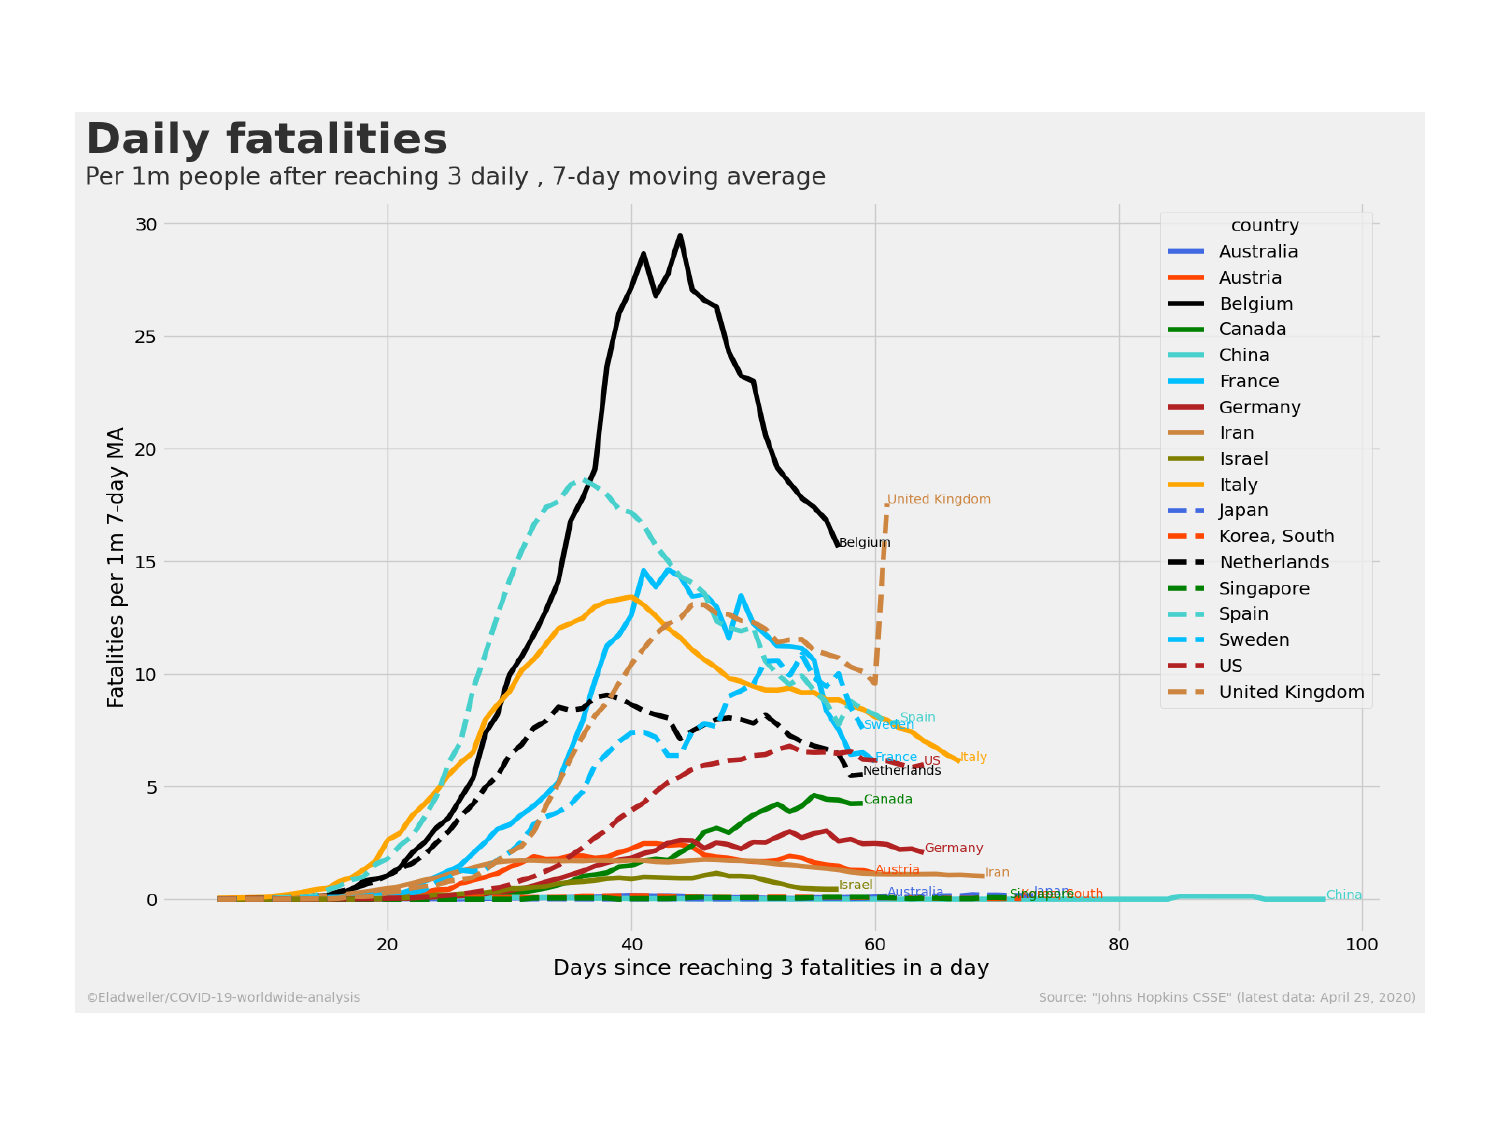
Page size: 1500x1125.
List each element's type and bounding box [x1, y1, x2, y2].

picture [74, 112, 1426, 1013]
